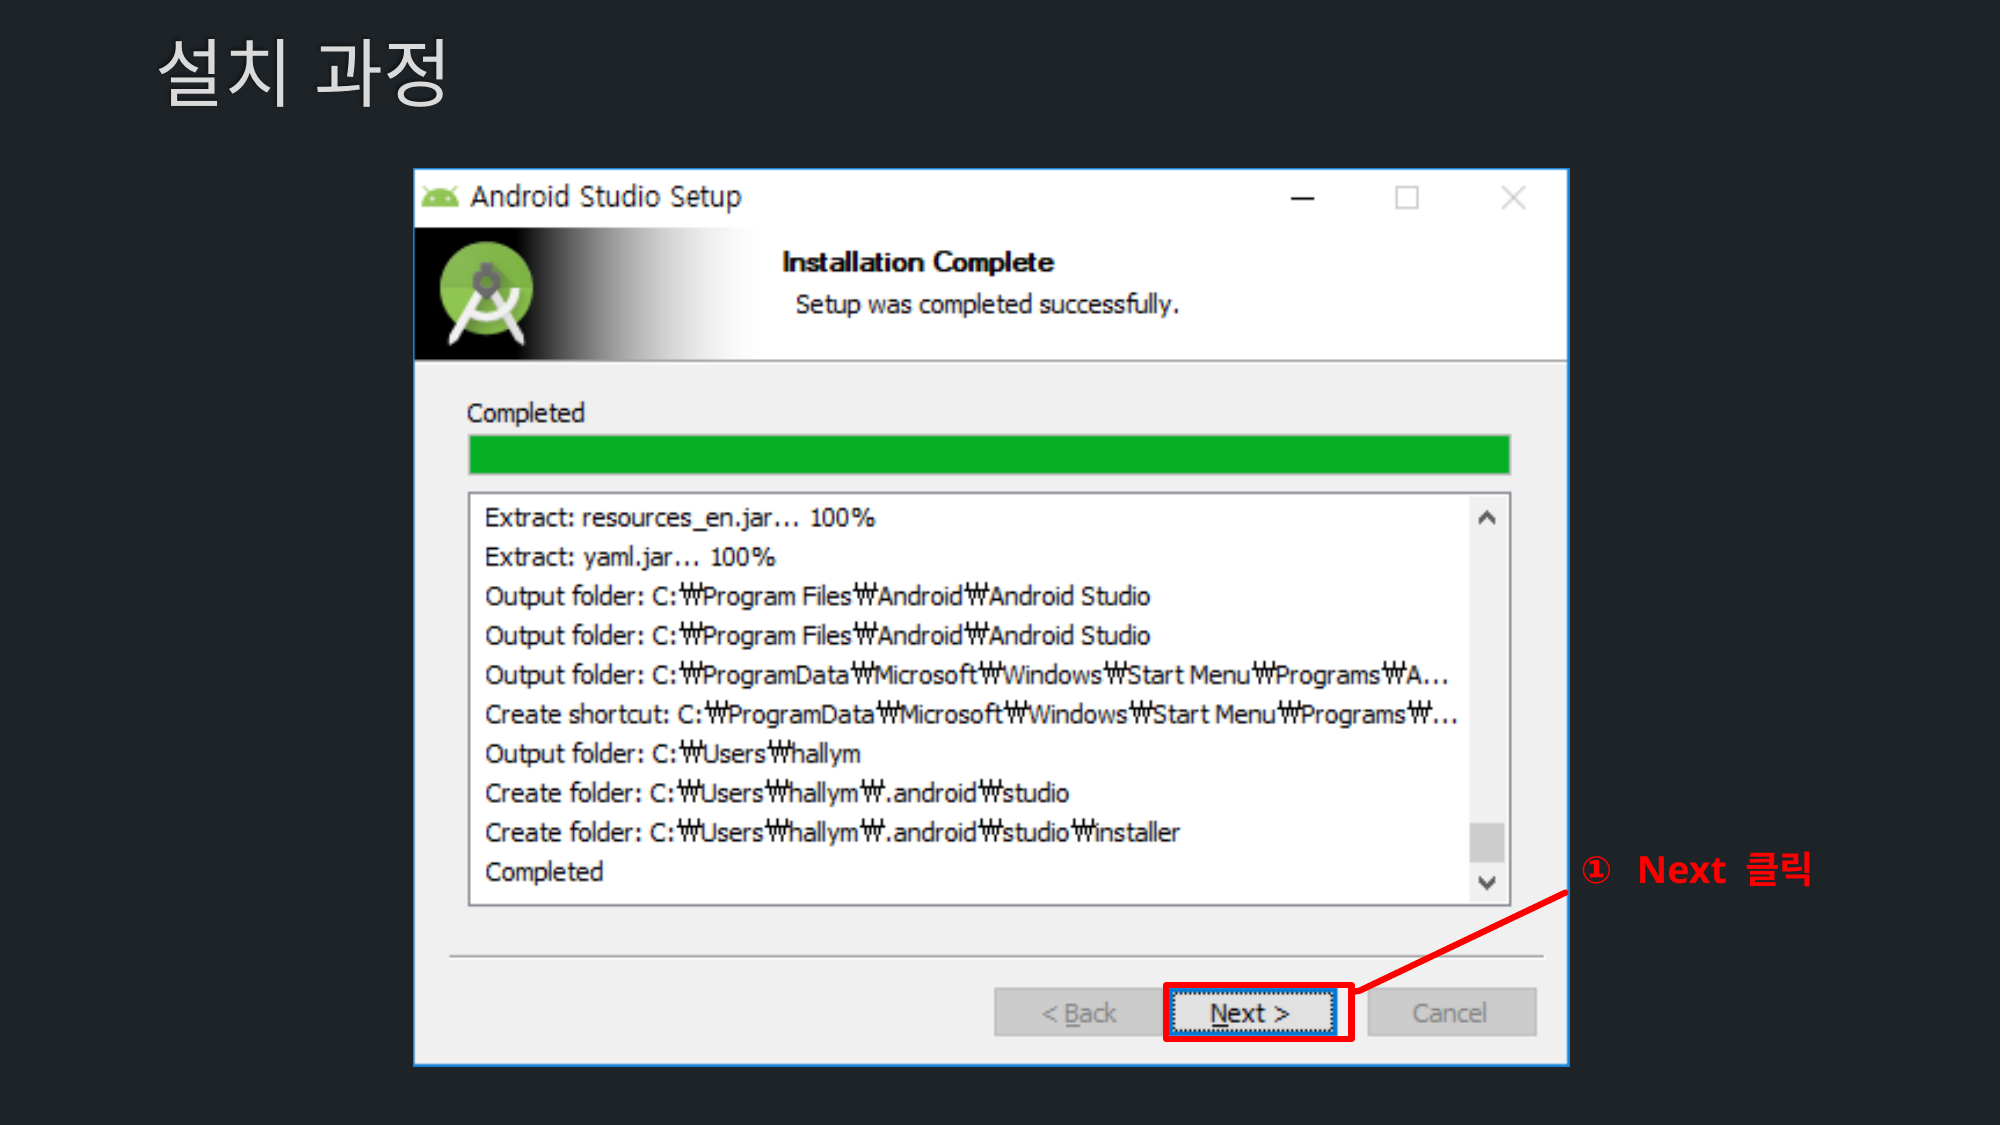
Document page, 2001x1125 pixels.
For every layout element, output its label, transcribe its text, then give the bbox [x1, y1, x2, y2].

text_box Next 클릭 [1577, 839, 1830, 899]
title 설치 과정 [0, 0, 608, 143]
picture [413, 167, 1570, 1067]
